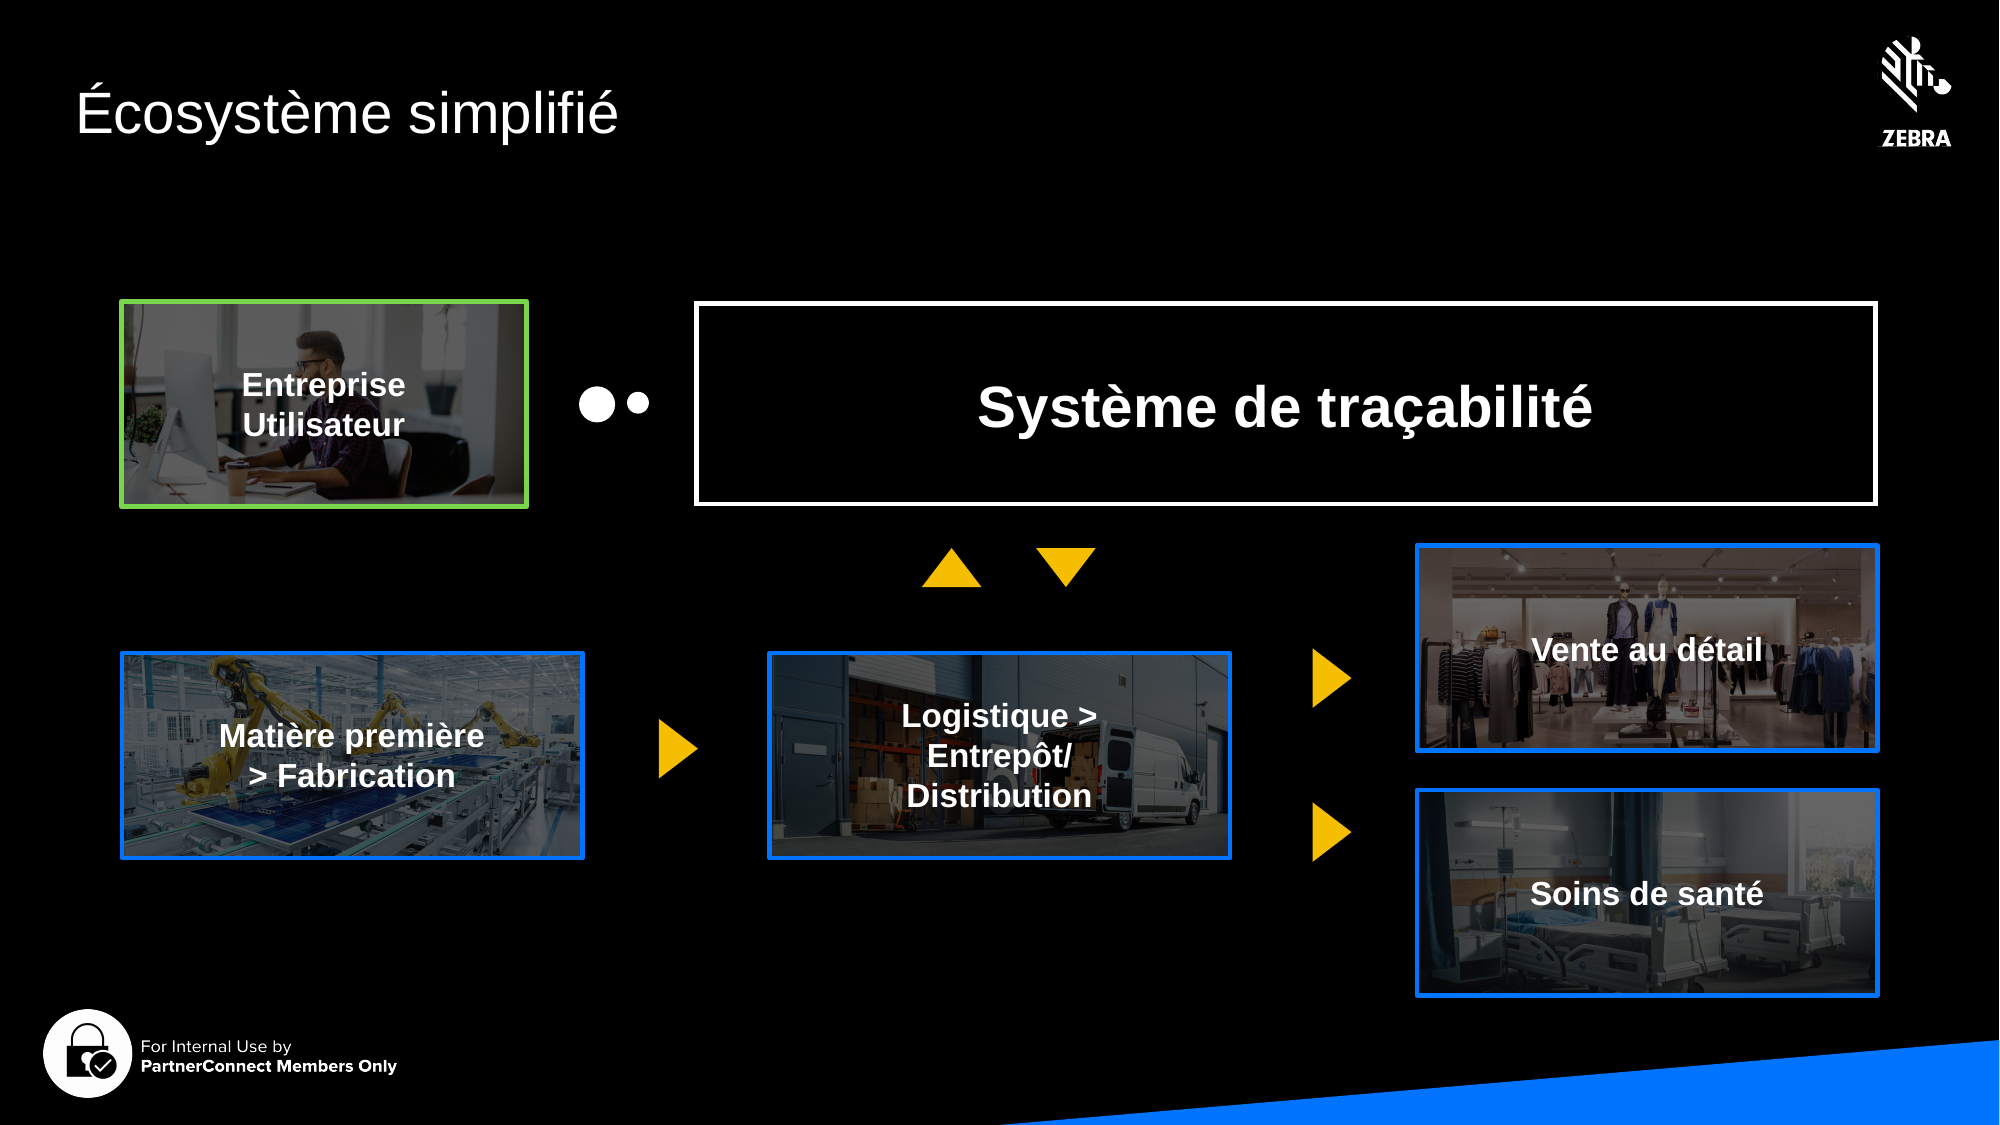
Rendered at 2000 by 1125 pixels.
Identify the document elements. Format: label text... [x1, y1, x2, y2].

text_box [577, 385, 617, 424]
picture [1875, 34, 1954, 149]
text_box [1311, 800, 1354, 865]
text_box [123, 303, 525, 505]
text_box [1419, 547, 1876, 749]
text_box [771, 655, 1228, 856]
text_box Système de traçabilité [695, 303, 1877, 505]
title Écosystème simplifié [75, 75, 1917, 135]
text_box [1034, 547, 1098, 589]
text_box [626, 390, 650, 415]
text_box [124, 655, 581, 856]
text_box [1311, 646, 1354, 710]
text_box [1419, 792, 1876, 993]
text_box [919, 546, 984, 589]
picture [43, 1009, 397, 1098]
text_box [657, 716, 700, 781]
